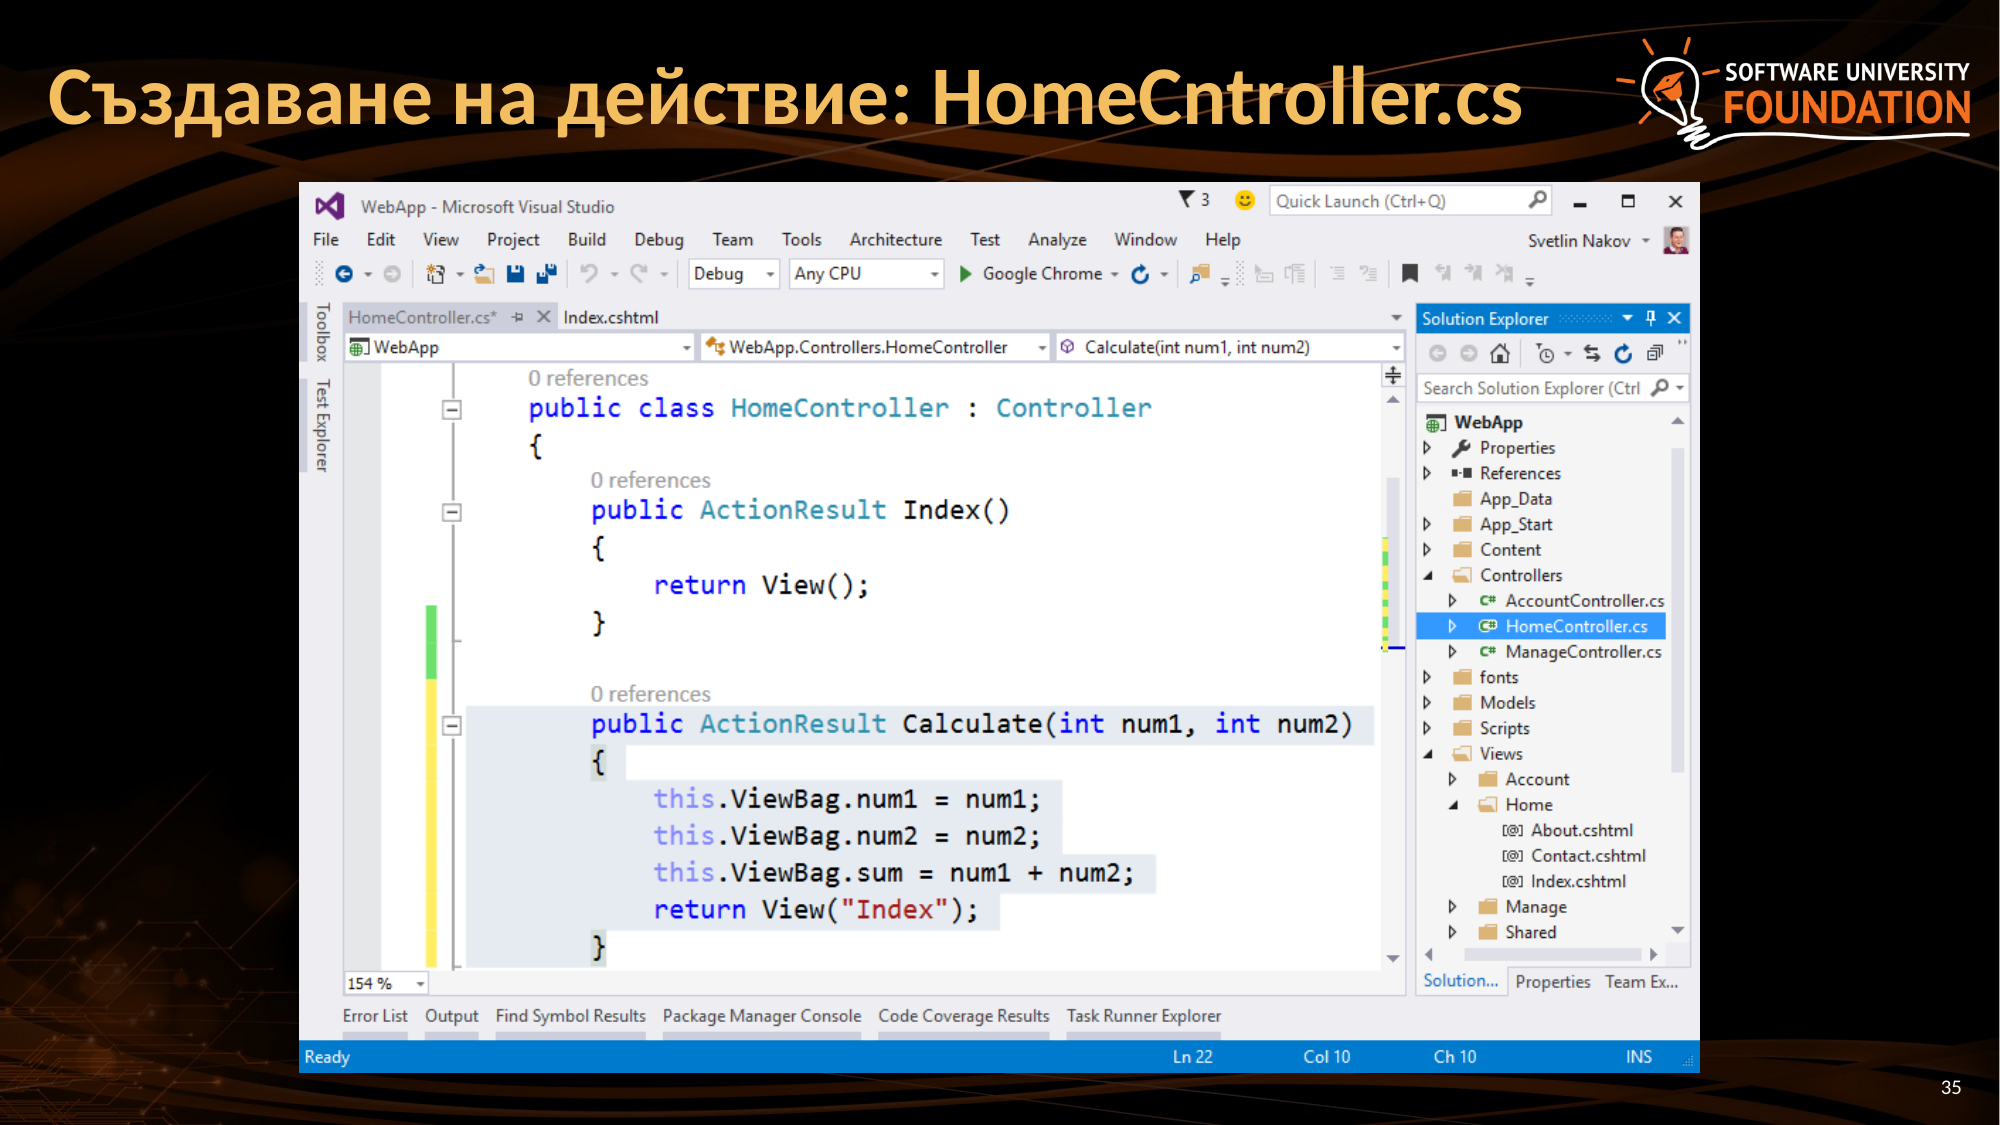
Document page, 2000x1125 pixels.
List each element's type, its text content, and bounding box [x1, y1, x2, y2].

title Създаване на действие: HomeCntroller.cs [30, 6, 1602, 189]
picture [0, 0, 2000, 1125]
slide_number 35 [1897, 1070, 1968, 1103]
